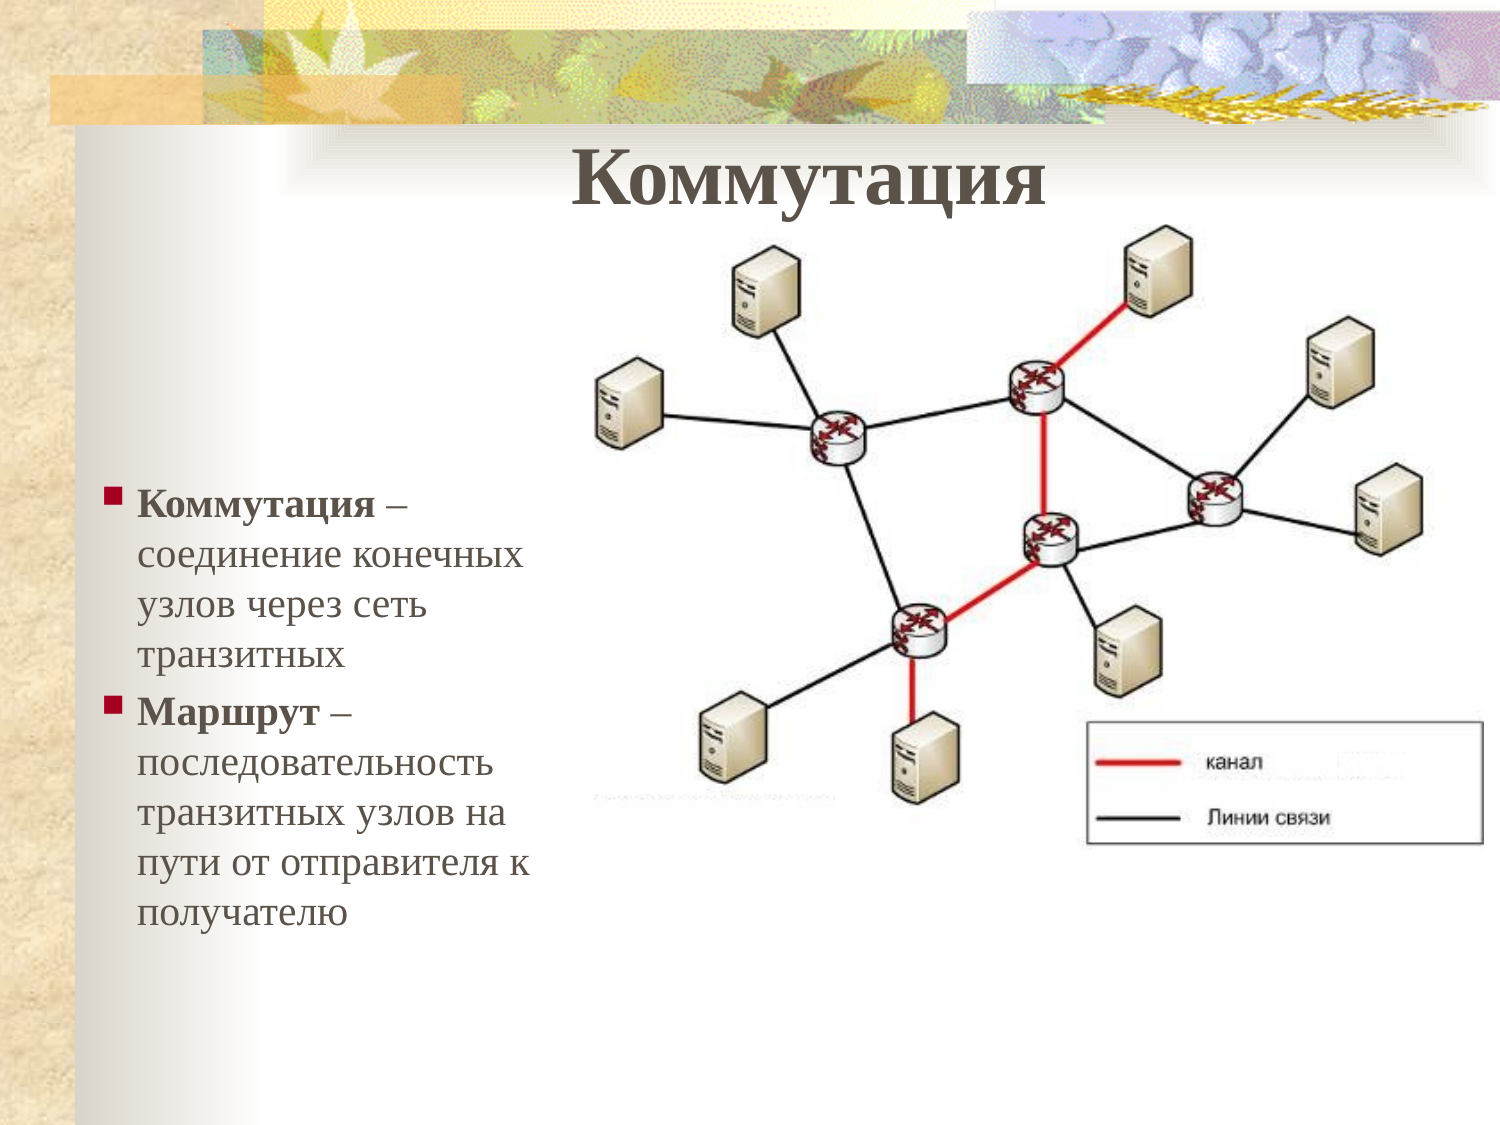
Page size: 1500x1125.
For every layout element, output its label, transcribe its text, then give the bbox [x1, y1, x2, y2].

picture [593, 224, 1484, 850]
text_box Коммутация [147, 113, 1471, 221]
picture [0, 0, 1500, 1125]
text_box Коммутация – соединение конечных узлов через сеть транзитных Маршрут – последовательность транзитных узлов на пути от отправителя к получателю [86, 467, 594, 942]
